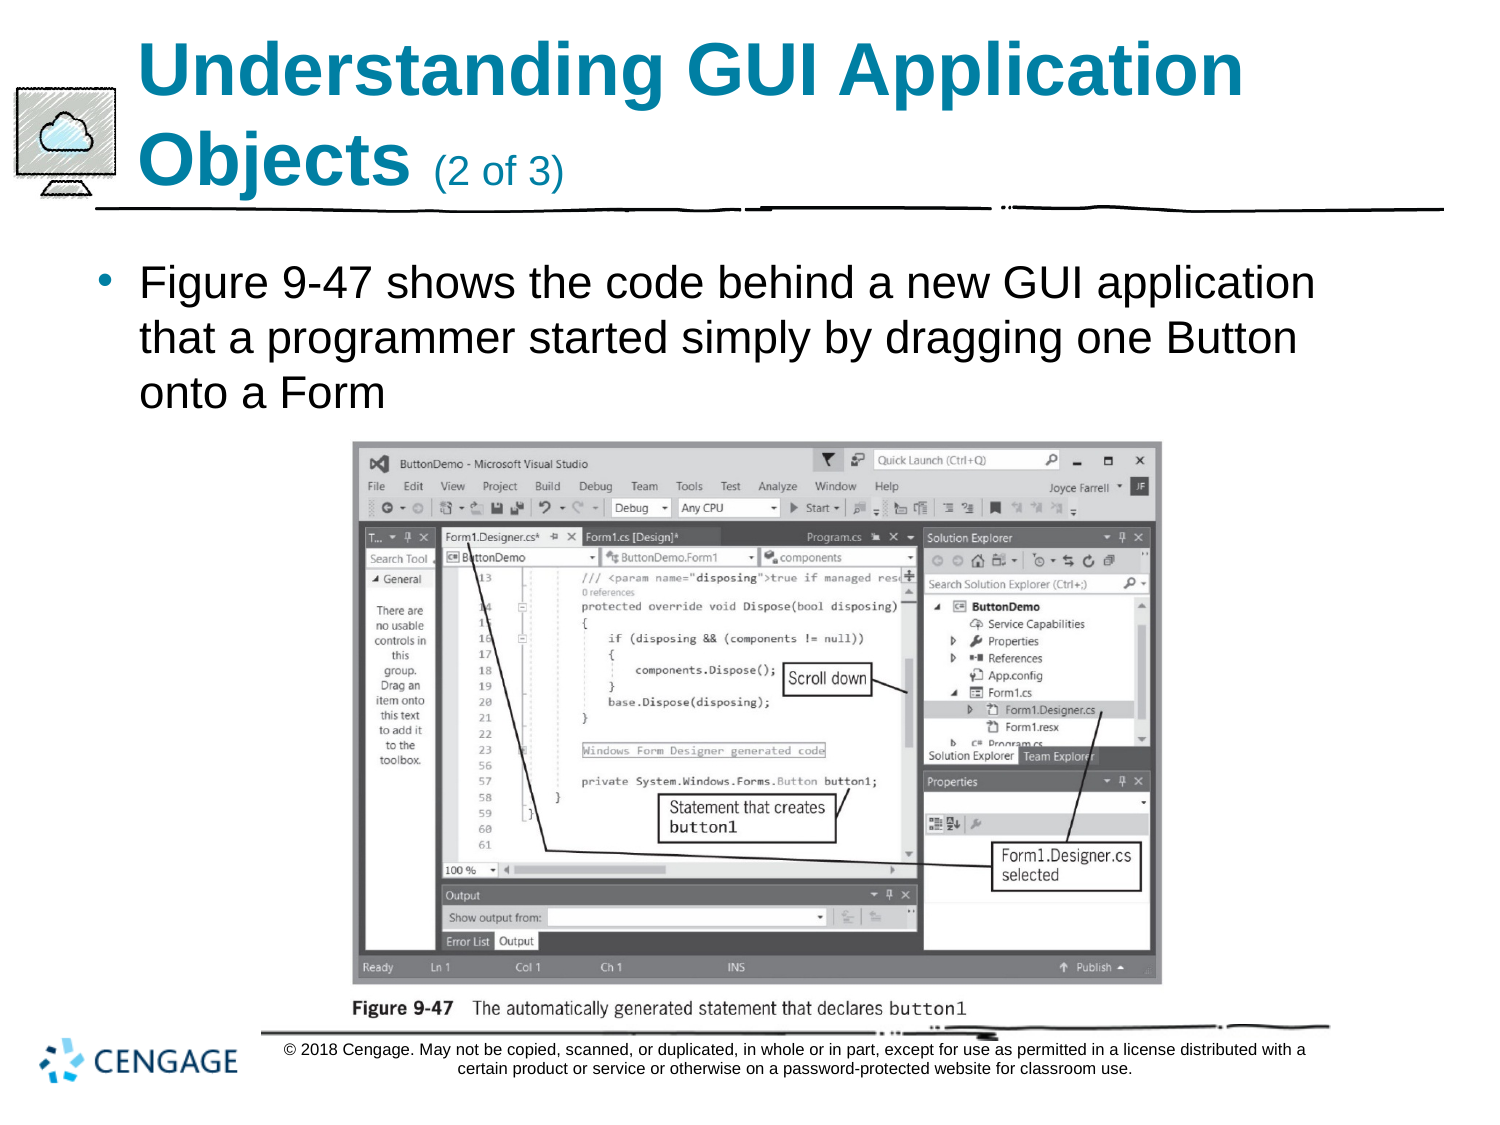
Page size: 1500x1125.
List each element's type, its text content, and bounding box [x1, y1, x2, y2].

list Figure 9-47 shows the code behind a new GUI application that a programmer started simply by dragging one Button onto a Form [97, 252, 1388, 419]
picture [95, 205, 1444, 213]
list © 2018 Cengage. May not be copied, scanned, or duplicated, in whole or in part, except for use as permitted in a license distributed with a certain product or service or otherwise on a password-protected website for classroom use. [261, 1040, 1331, 1089]
picture [19, 1024, 250, 1096]
picture [349, 439, 1164, 1021]
picture [13, 86, 117, 201]
picture [261, 1024, 1331, 1040]
title Understanding GUI Application Objects (2 of 3) [137, 18, 1331, 200]
